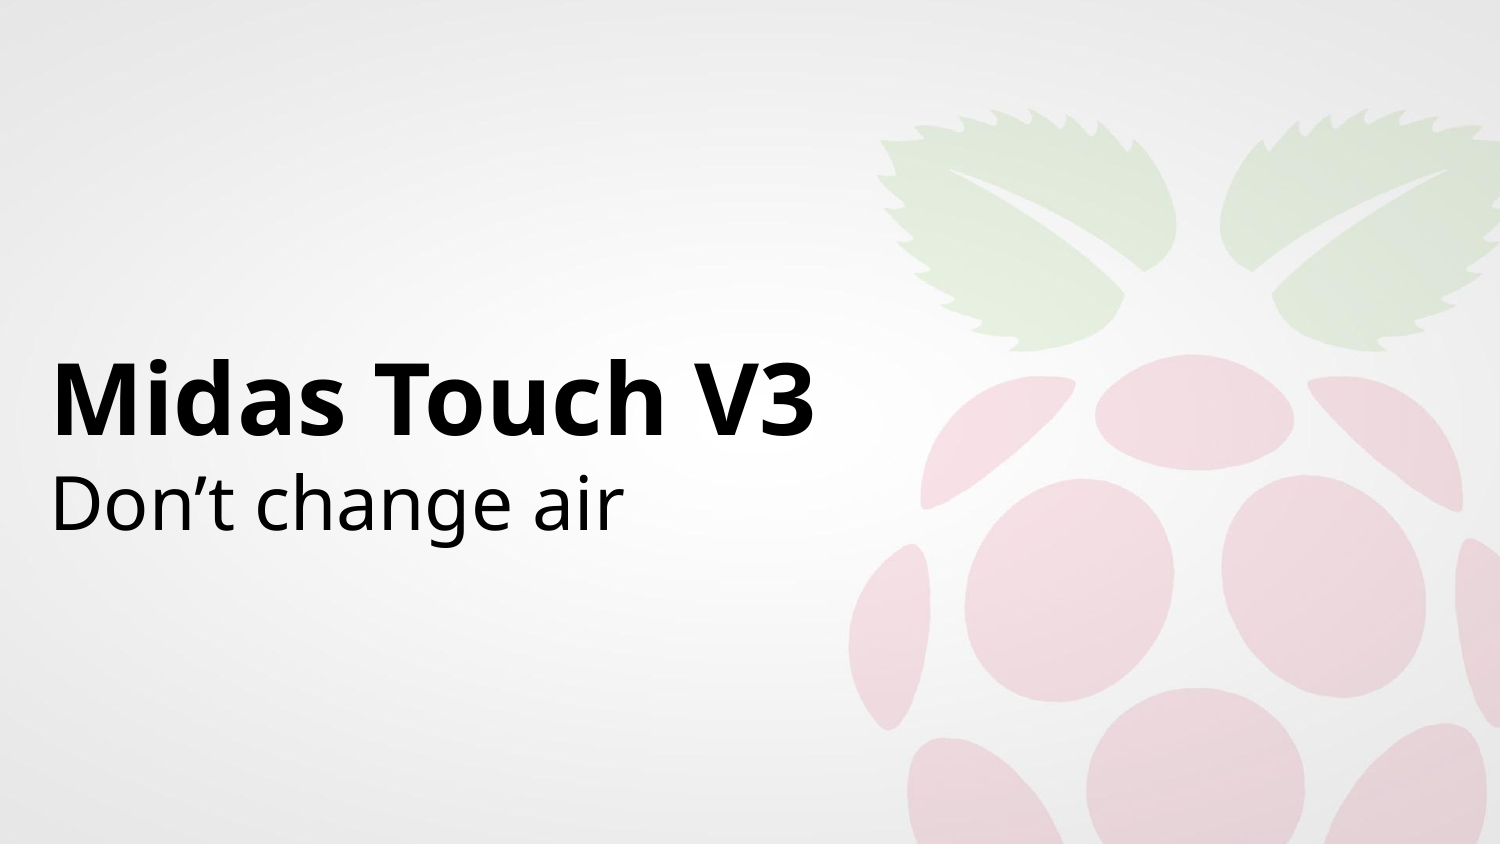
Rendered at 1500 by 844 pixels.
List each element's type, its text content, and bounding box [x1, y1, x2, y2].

picture [0, 0, 1500, 844]
title Midas Touch V3 Don’t change air [34, 283, 1310, 561]
